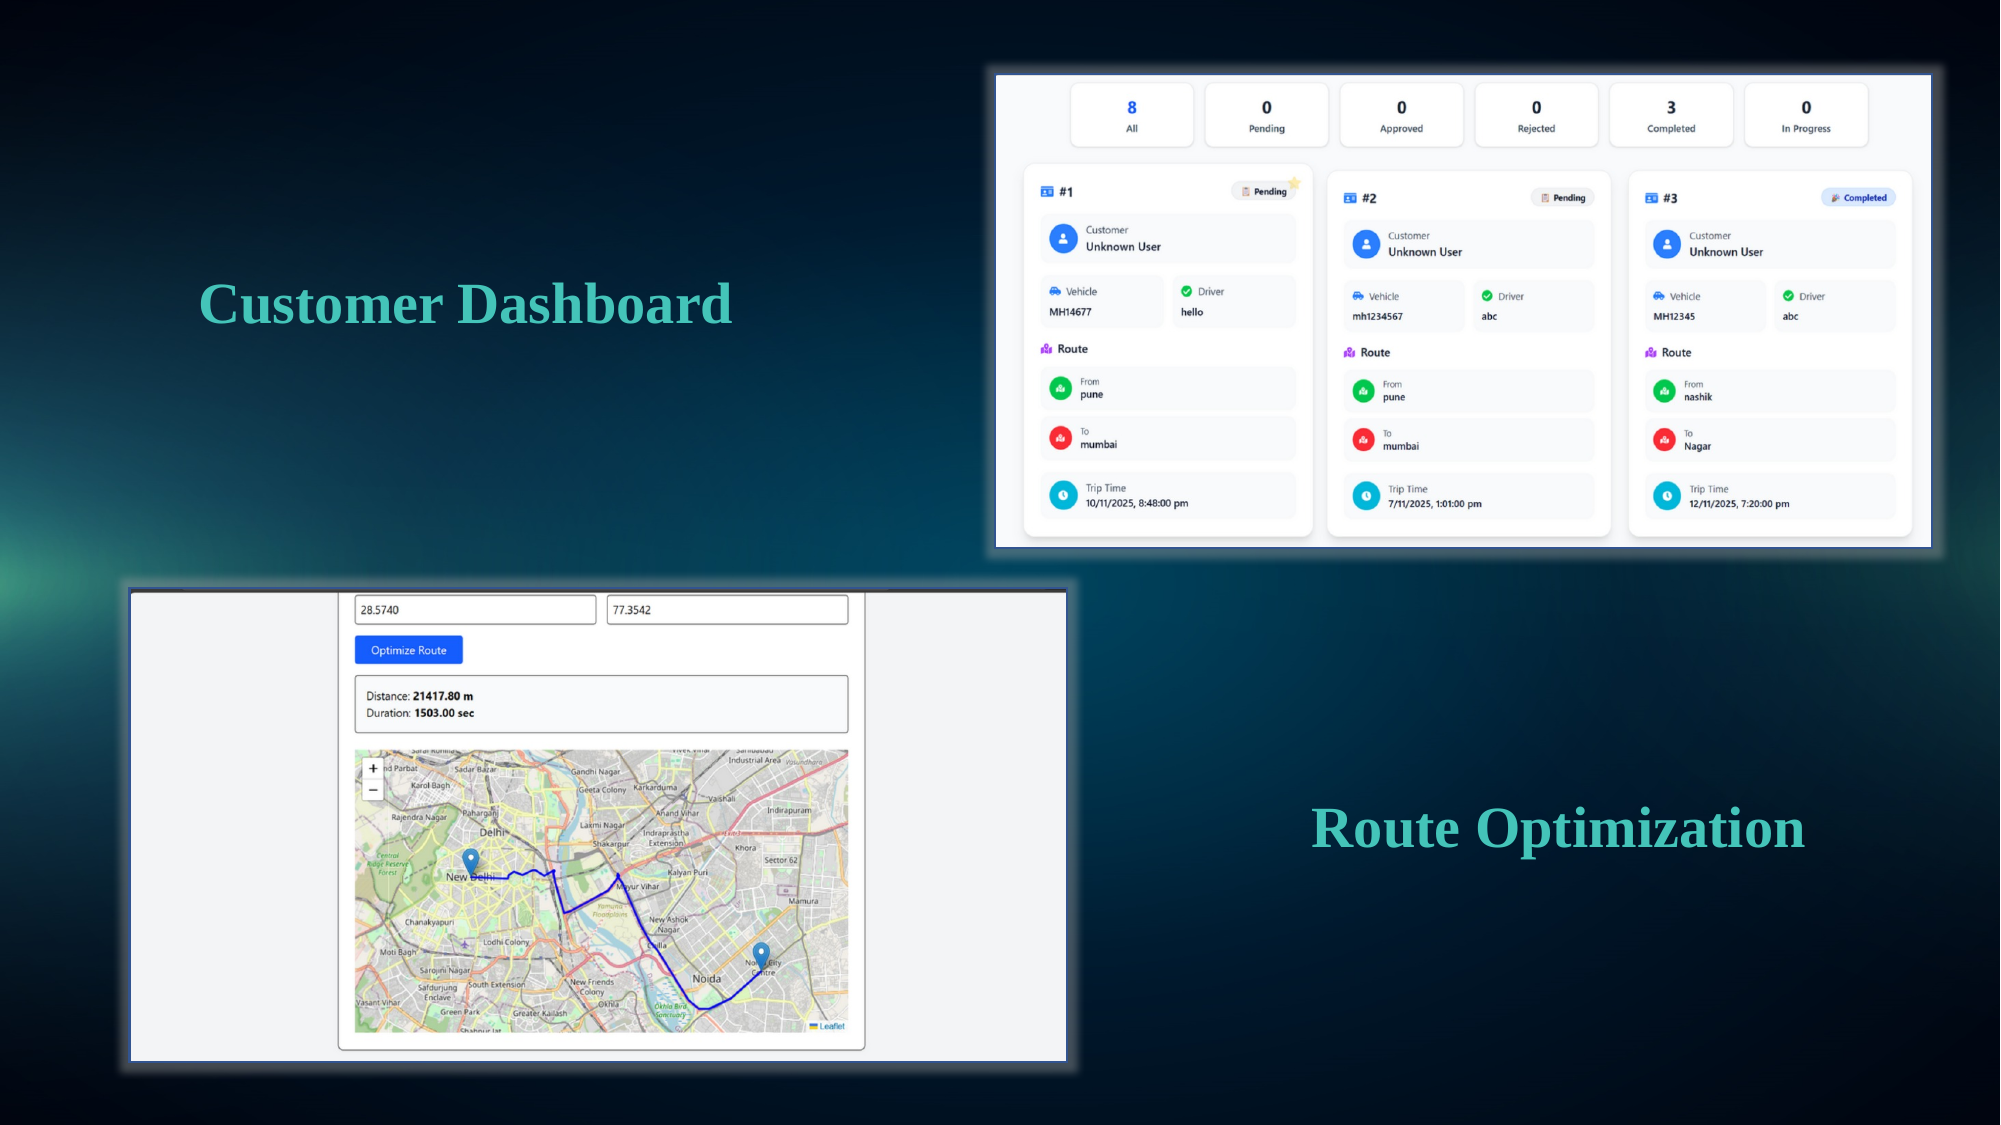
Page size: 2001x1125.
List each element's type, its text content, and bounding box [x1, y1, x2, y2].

text_box [128, 587, 1068, 1063]
text_box [994, 73, 1933, 549]
text_box Customer Dashboard [183, 257, 780, 343]
text_box Route Optimization [1297, 782, 1873, 867]
picture [0, 0, 2000, 1125]
